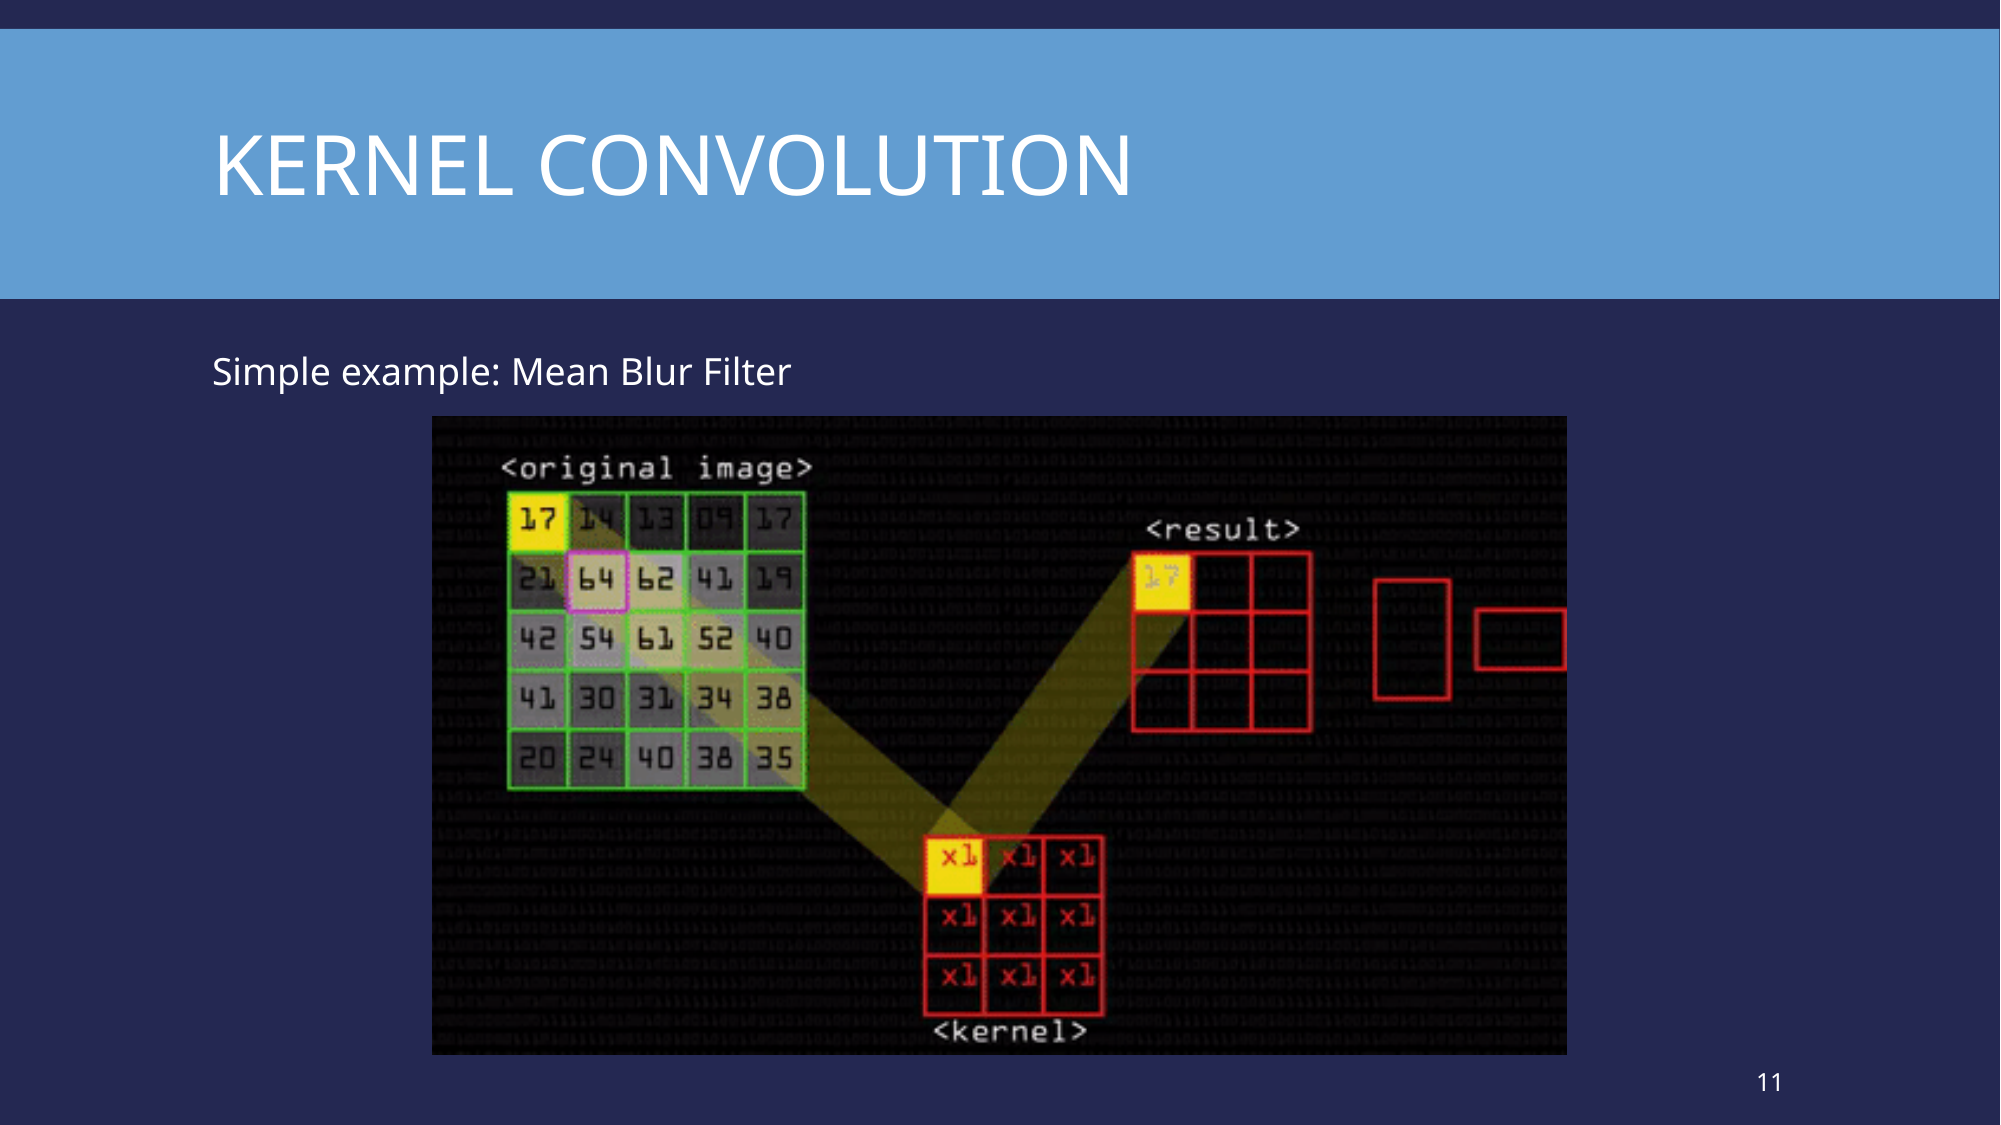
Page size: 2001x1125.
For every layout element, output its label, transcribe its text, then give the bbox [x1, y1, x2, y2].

slide_number 11 [1748, 1053, 1904, 1114]
picture [432, 416, 1568, 1055]
text_box Simple example: Mean Blur Filter [197, 340, 1736, 401]
title Kernel Convolution [197, 46, 1803, 295]
